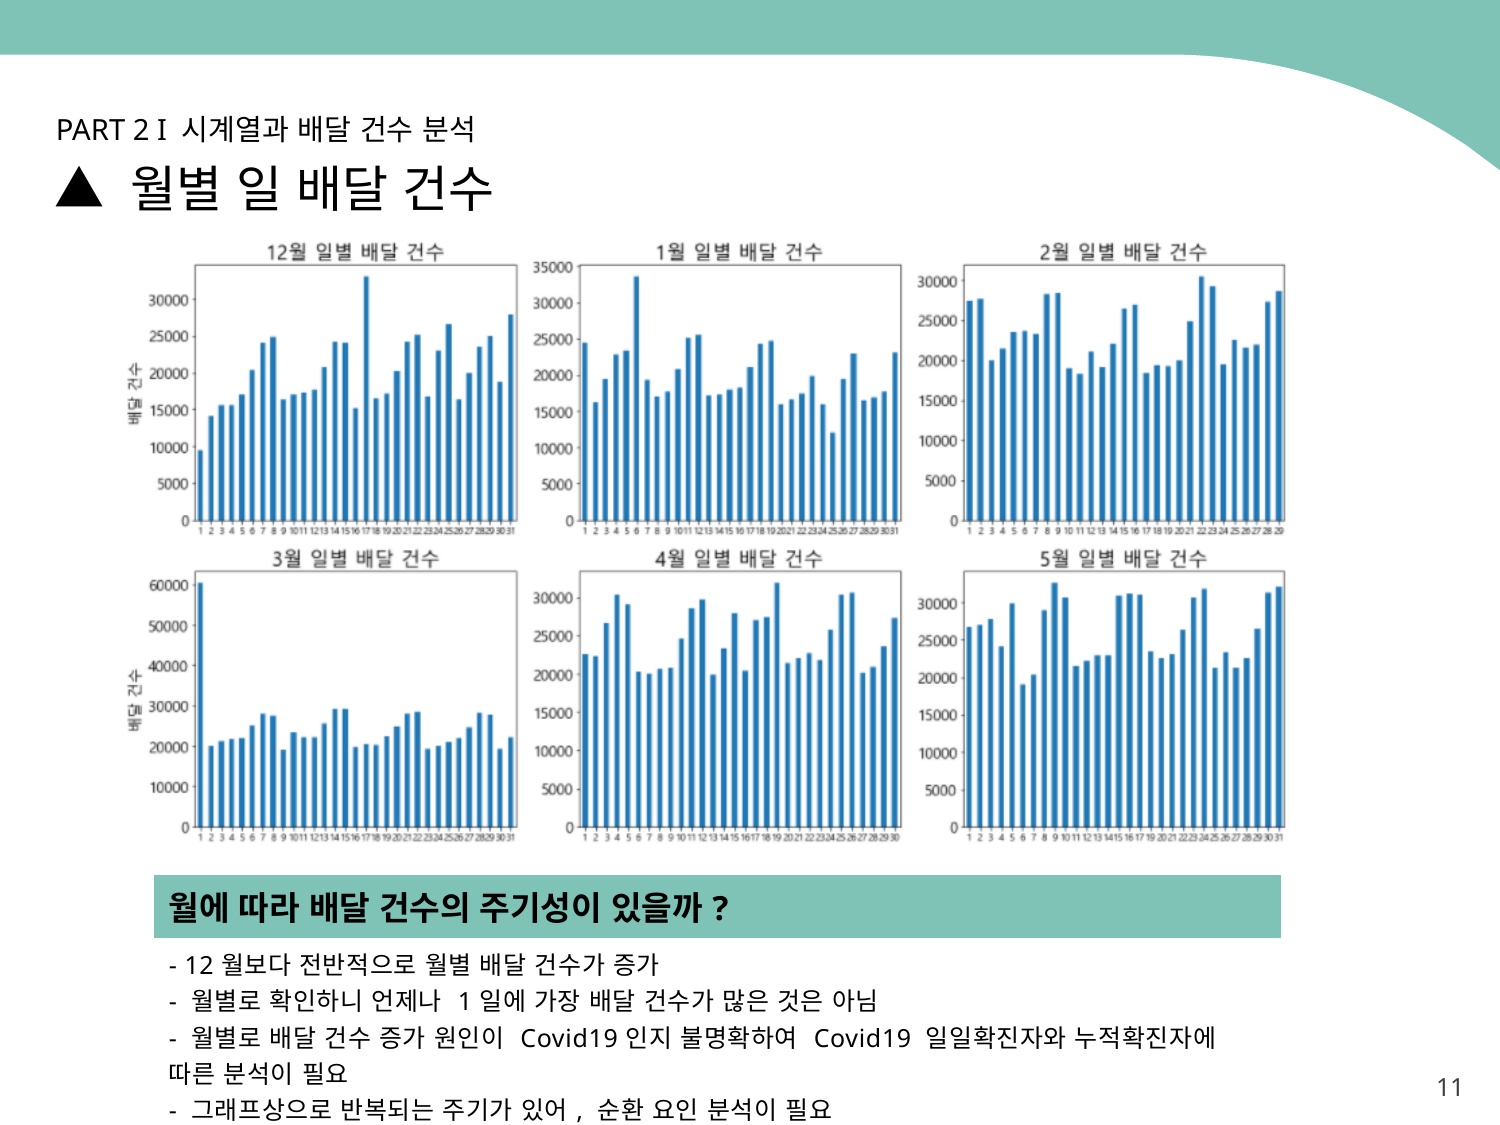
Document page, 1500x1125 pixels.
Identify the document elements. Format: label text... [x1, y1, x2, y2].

picture [118, 222, 1311, 859]
text_box ▲ 월별 일 배달 건수 [54, 157, 1304, 224]
text_box PART 2 I 시계열과 배달 건수 분석 [55, 110, 591, 146]
table_cell - 12월보다 전반적으로 월별 배달 건수가 증가 - 월별로 확인하니 언제나 1일에 가장 배달 건수가 많은 것은 아님 - 월별로 배달 건수 증가 원인이 Covid19인지 불명확하여 Covid19 일일확진자와 누적확진자에 따른 분석이 필요 - 그래프상으로 반복되는 주기가 있어, 순환 요인 분석이 필요 [154, 938, 1281, 1125]
table_header 월에 따라 배달 건수의 주기성이 있을까? [154, 875, 1281, 938]
slide_number 11 [1281, 1064, 1480, 1103]
